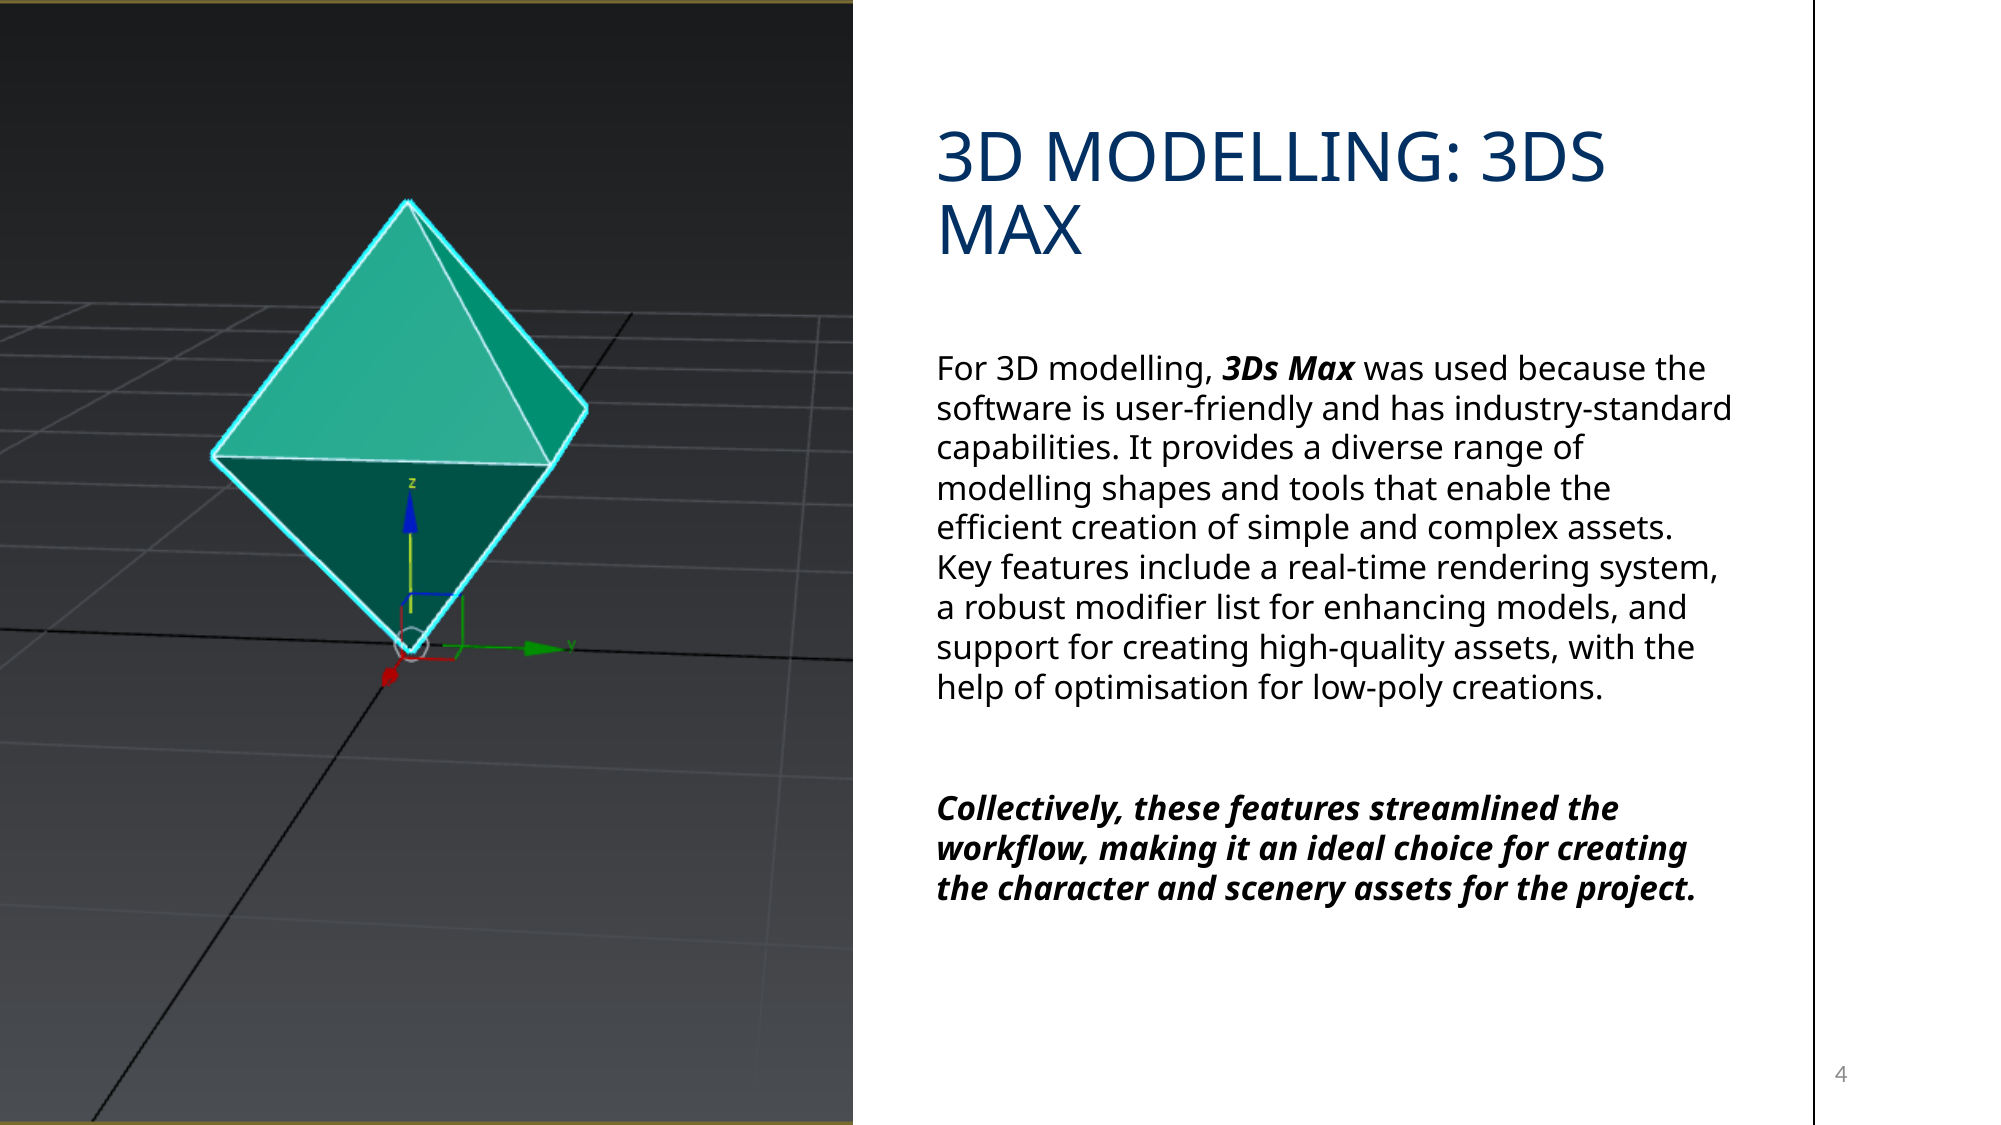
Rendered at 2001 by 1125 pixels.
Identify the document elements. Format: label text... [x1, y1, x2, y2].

title 3d modelling: 3ds Max [936, 112, 1740, 278]
slide_number 4 [1412, 1042, 1863, 1103]
list For 3D modelling, 3Ds Max was used because the software is user-friendly and has industry-standard capabilities. It provides a diverse range of modelling shapes and tools that enable the efficient creation of simple and complex assets. Key features include a real-time rendering system, a robust modifier list for enhancing models, and support for creating high-quality assets, with the help of optimisation for low-poly creations. Collectively, these features streamlined the workflow, making it an ideal choice for creating the character and scenery assets for the project. [936, 339, 1739, 993]
picture [0, 0, 853, 1125]
